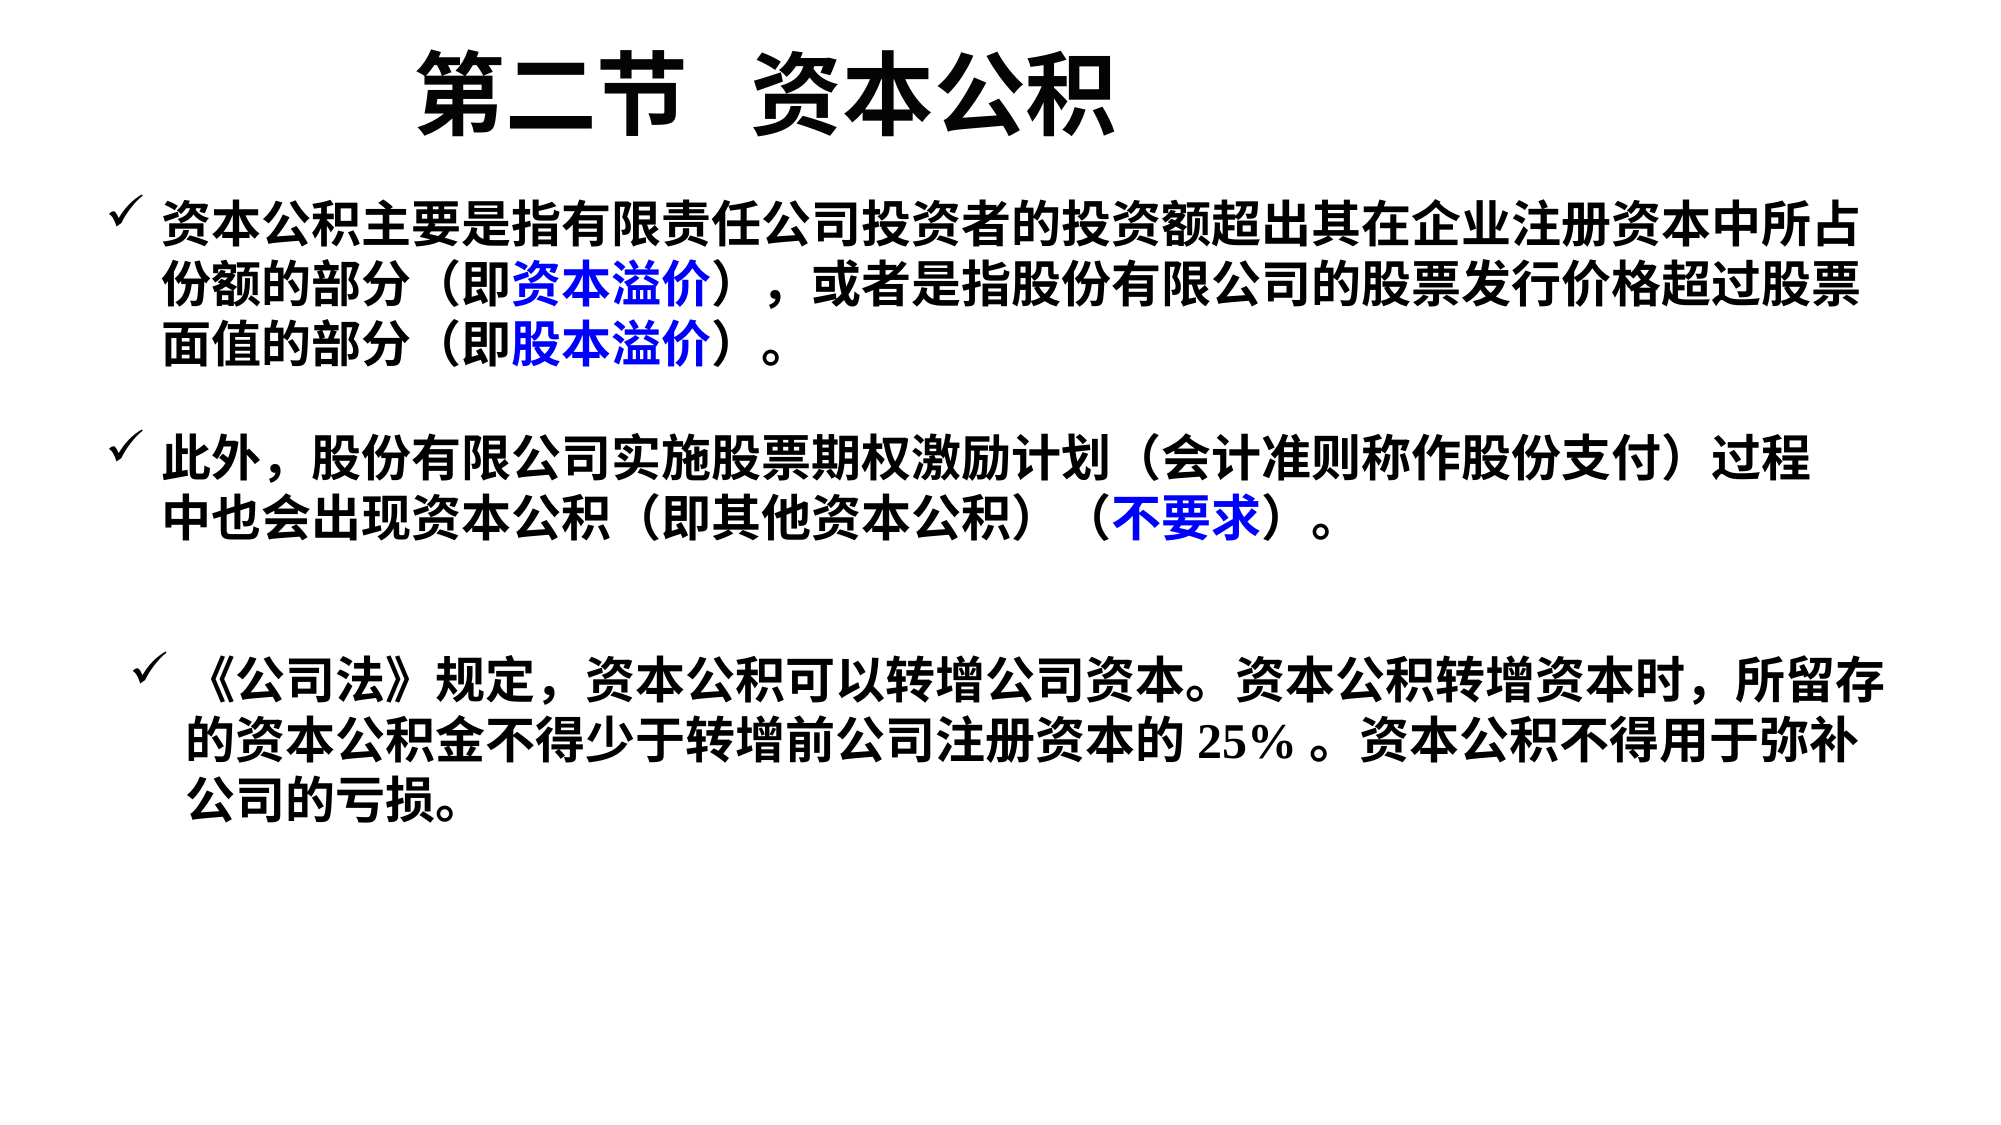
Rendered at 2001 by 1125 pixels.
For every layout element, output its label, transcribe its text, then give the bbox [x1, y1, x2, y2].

text_box 资本公积主要是指有限责任公司投资者的投资额超出其在企业注册资本中所占份额的部分（即资本溢价），或者是指股份有限公司的股票发行价格超过股票面值的部分（即股本溢价）。 [90, 184, 1910, 380]
text_box 《公司法》规定，资本公积可以转增公司资本。资本公积转增资本时，所留存的资本公积金不得少于转增前公司注册资本的25%。资本公积不得用于弥补公司的亏损。 [114, 640, 1910, 836]
text_box 此外，股份有限公司实施股票期权激励计划（会计准则称作股份支付）过程中也会出现资本公积（即其他资本公积）（不要求）。 [90, 419, 1863, 555]
list 第二节 资本公积 [398, 29, 1521, 184]
